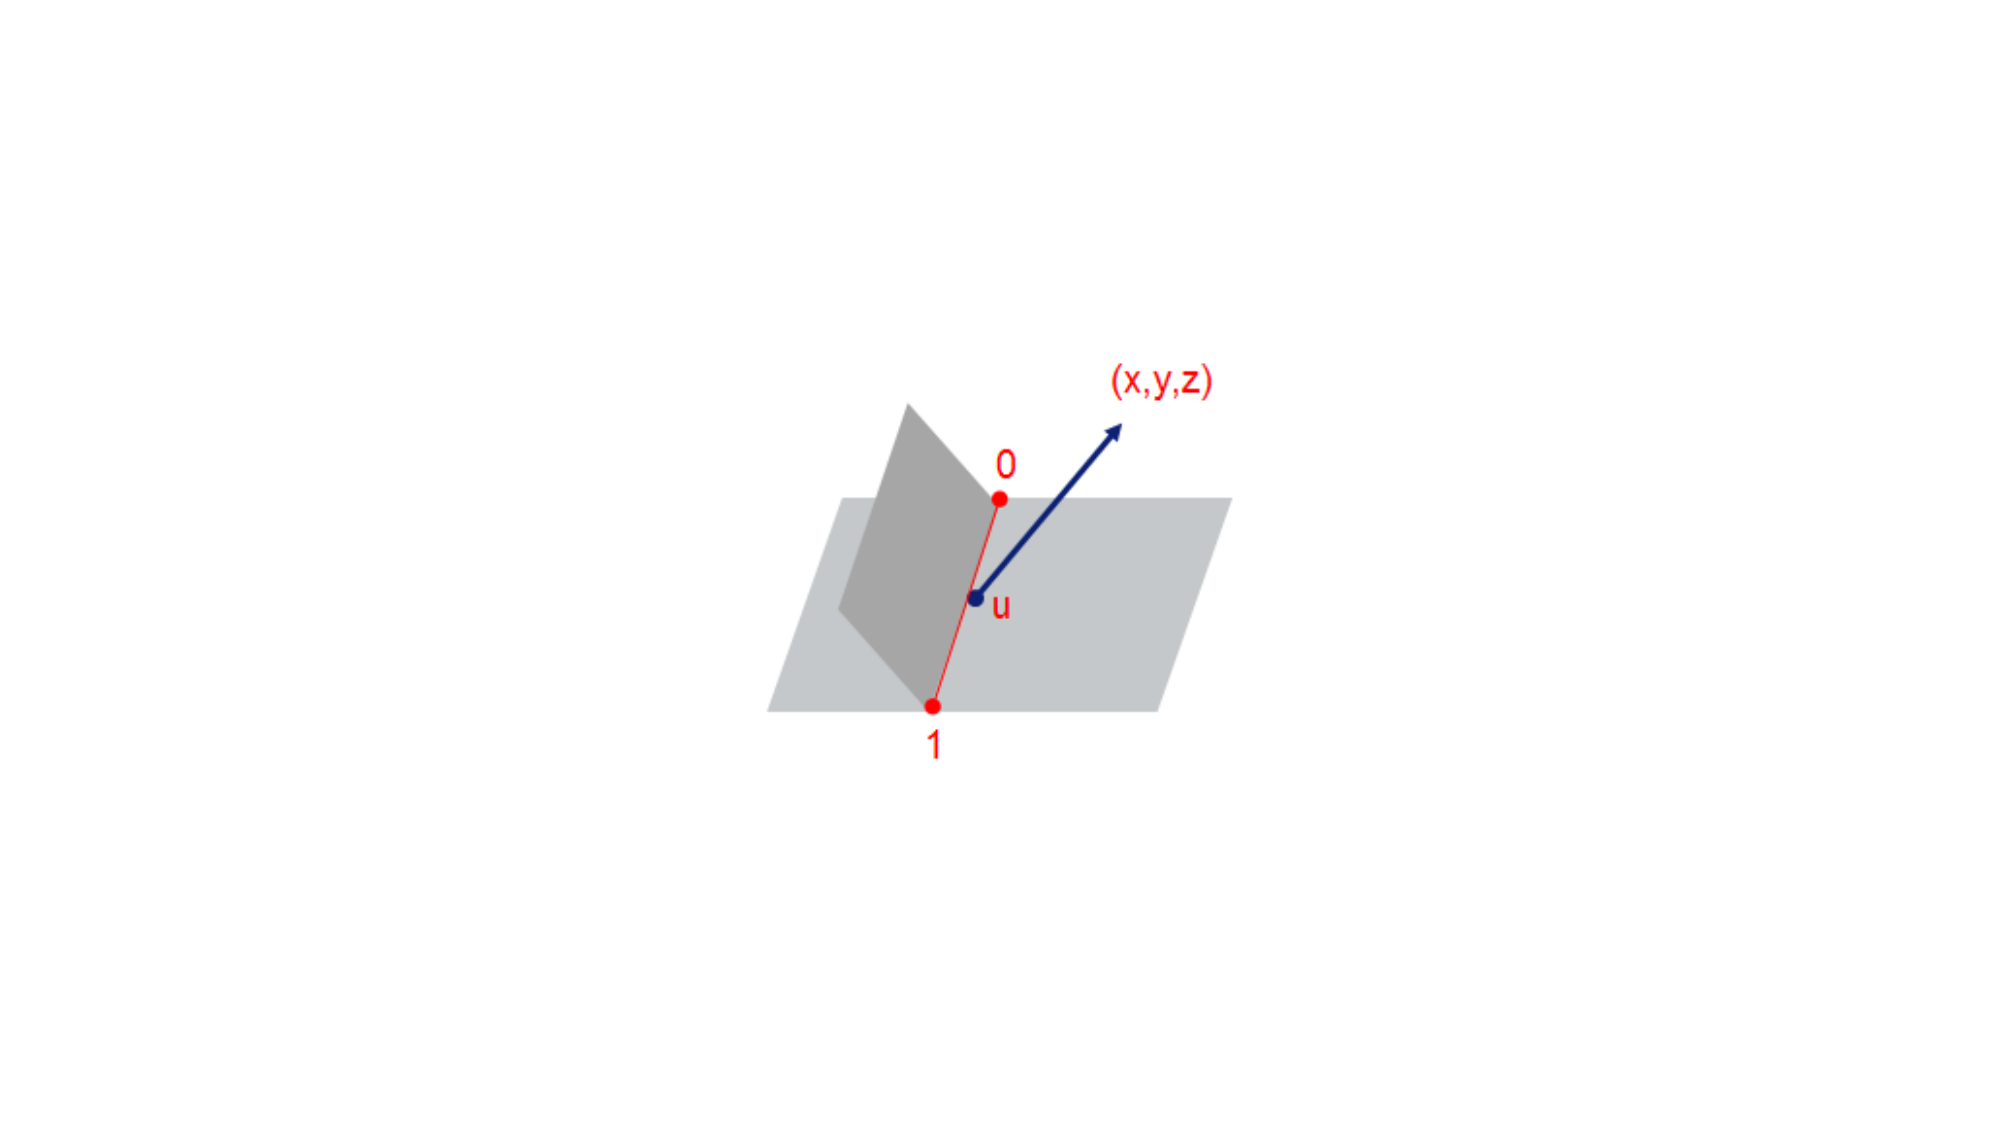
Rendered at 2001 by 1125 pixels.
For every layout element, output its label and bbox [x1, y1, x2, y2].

picture [709, 362, 1291, 763]
